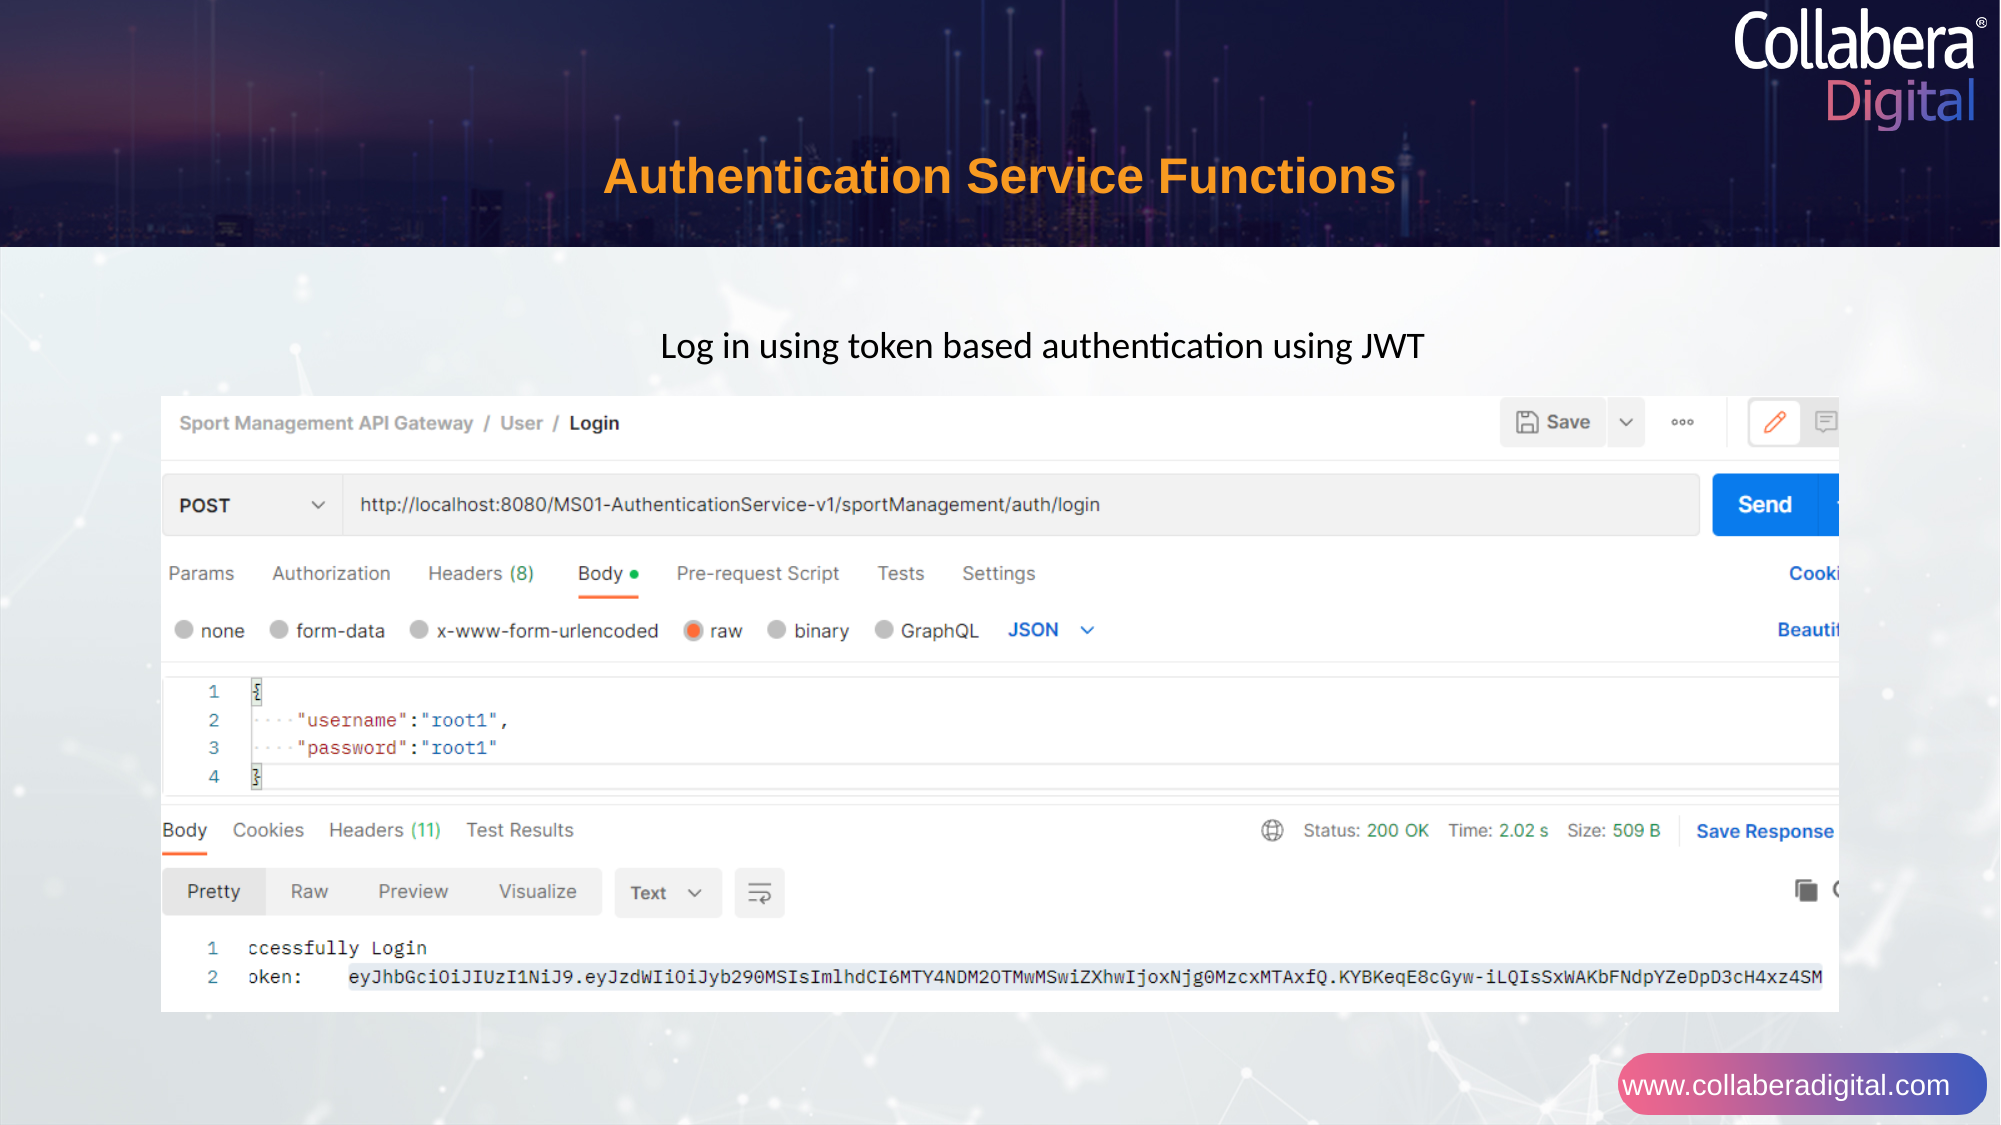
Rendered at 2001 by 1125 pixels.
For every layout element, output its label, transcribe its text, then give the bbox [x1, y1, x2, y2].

text_box Log in using token based authentication using JWT [645, 313, 1441, 374]
picture [0, 0, 2000, 1125]
text_box Authentication Service Functions [567, 135, 1433, 211]
